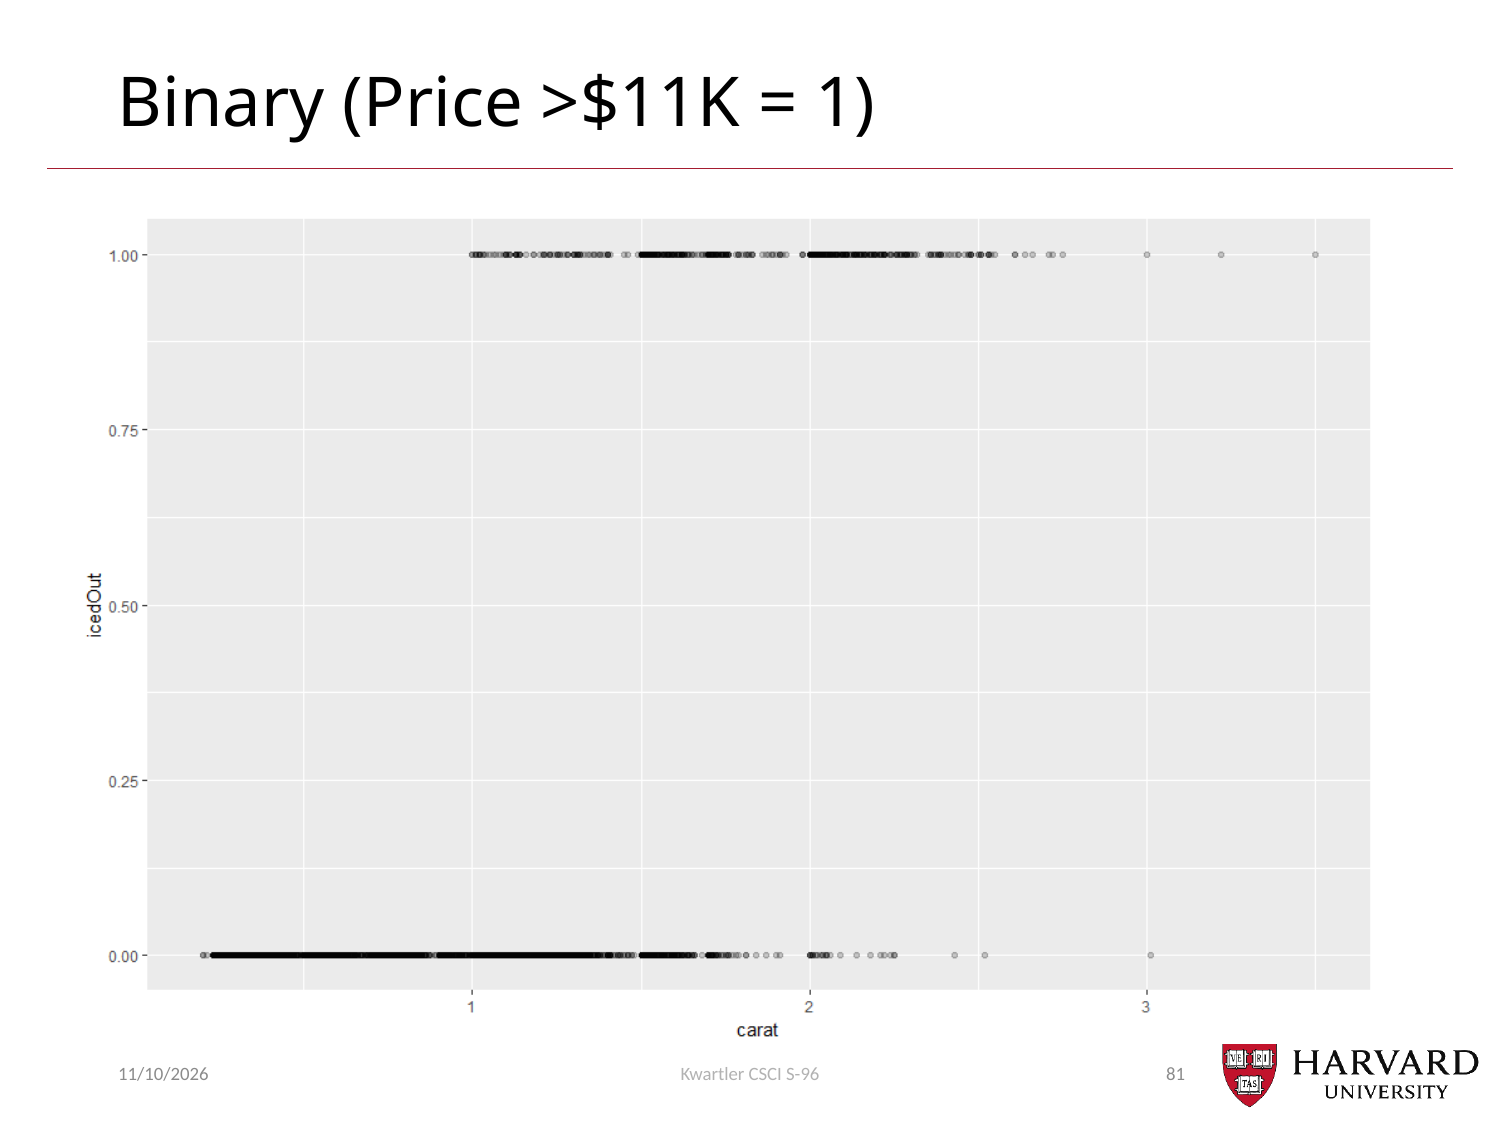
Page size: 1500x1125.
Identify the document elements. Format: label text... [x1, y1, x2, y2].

slide_number 81 [1059, 1044, 1200, 1103]
footer Kwartler CSCI S-96 [496, 1044, 1004, 1103]
picture [77, 214, 1500, 1125]
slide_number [103, 1044, 441, 1103]
text_box Binary (Price >$11K = 1) [103, 59, 1397, 157]
